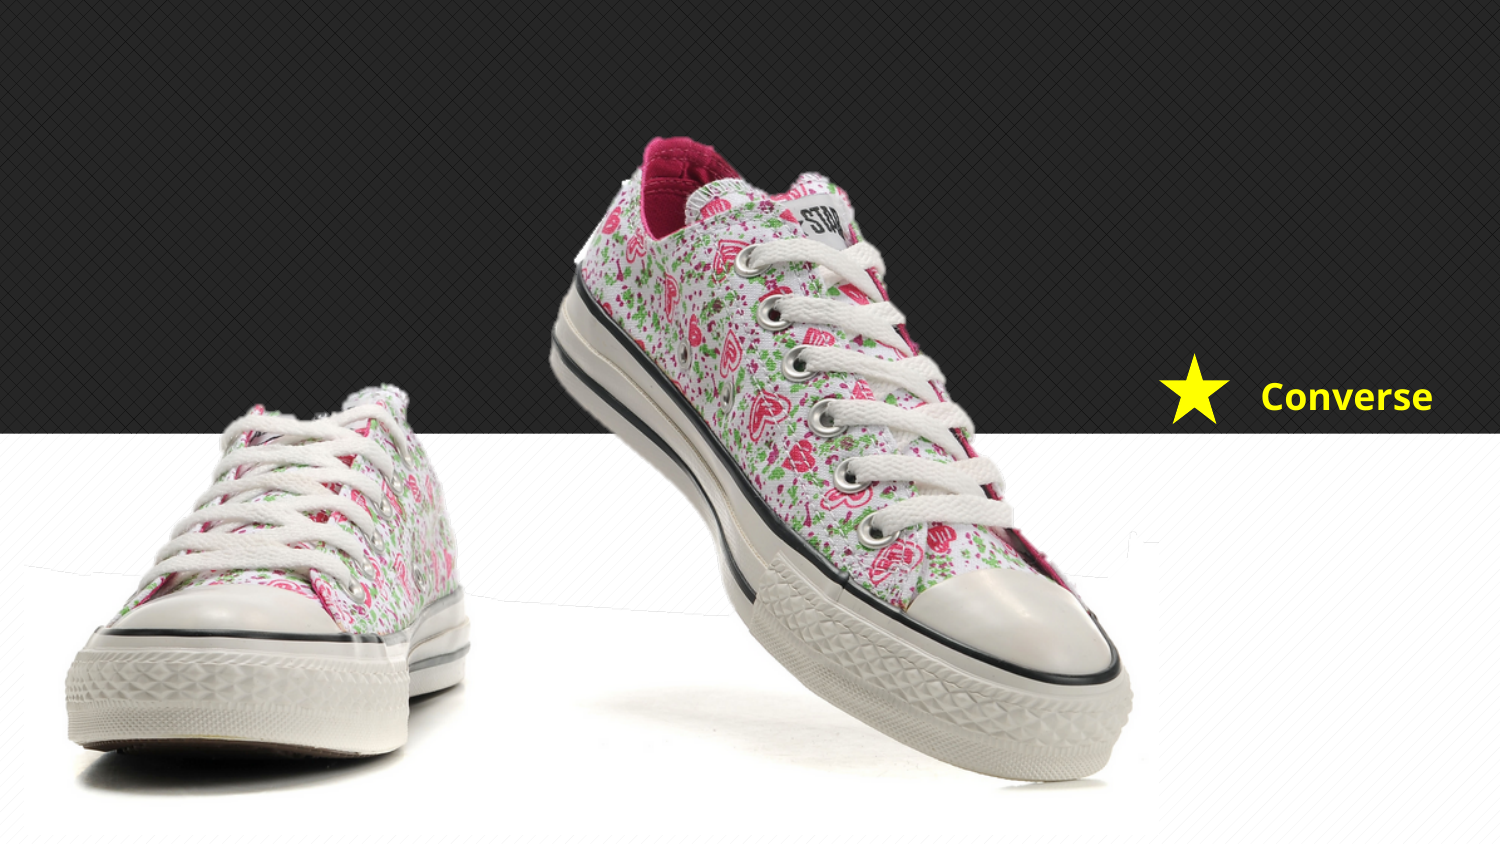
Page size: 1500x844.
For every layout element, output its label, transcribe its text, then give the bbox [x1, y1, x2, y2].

picture [24, 13, 1160, 835]
text_box [0, 0, 1500, 436]
text_box [1164, 351, 1232, 426]
text_box Converse [1245, 365, 1449, 426]
